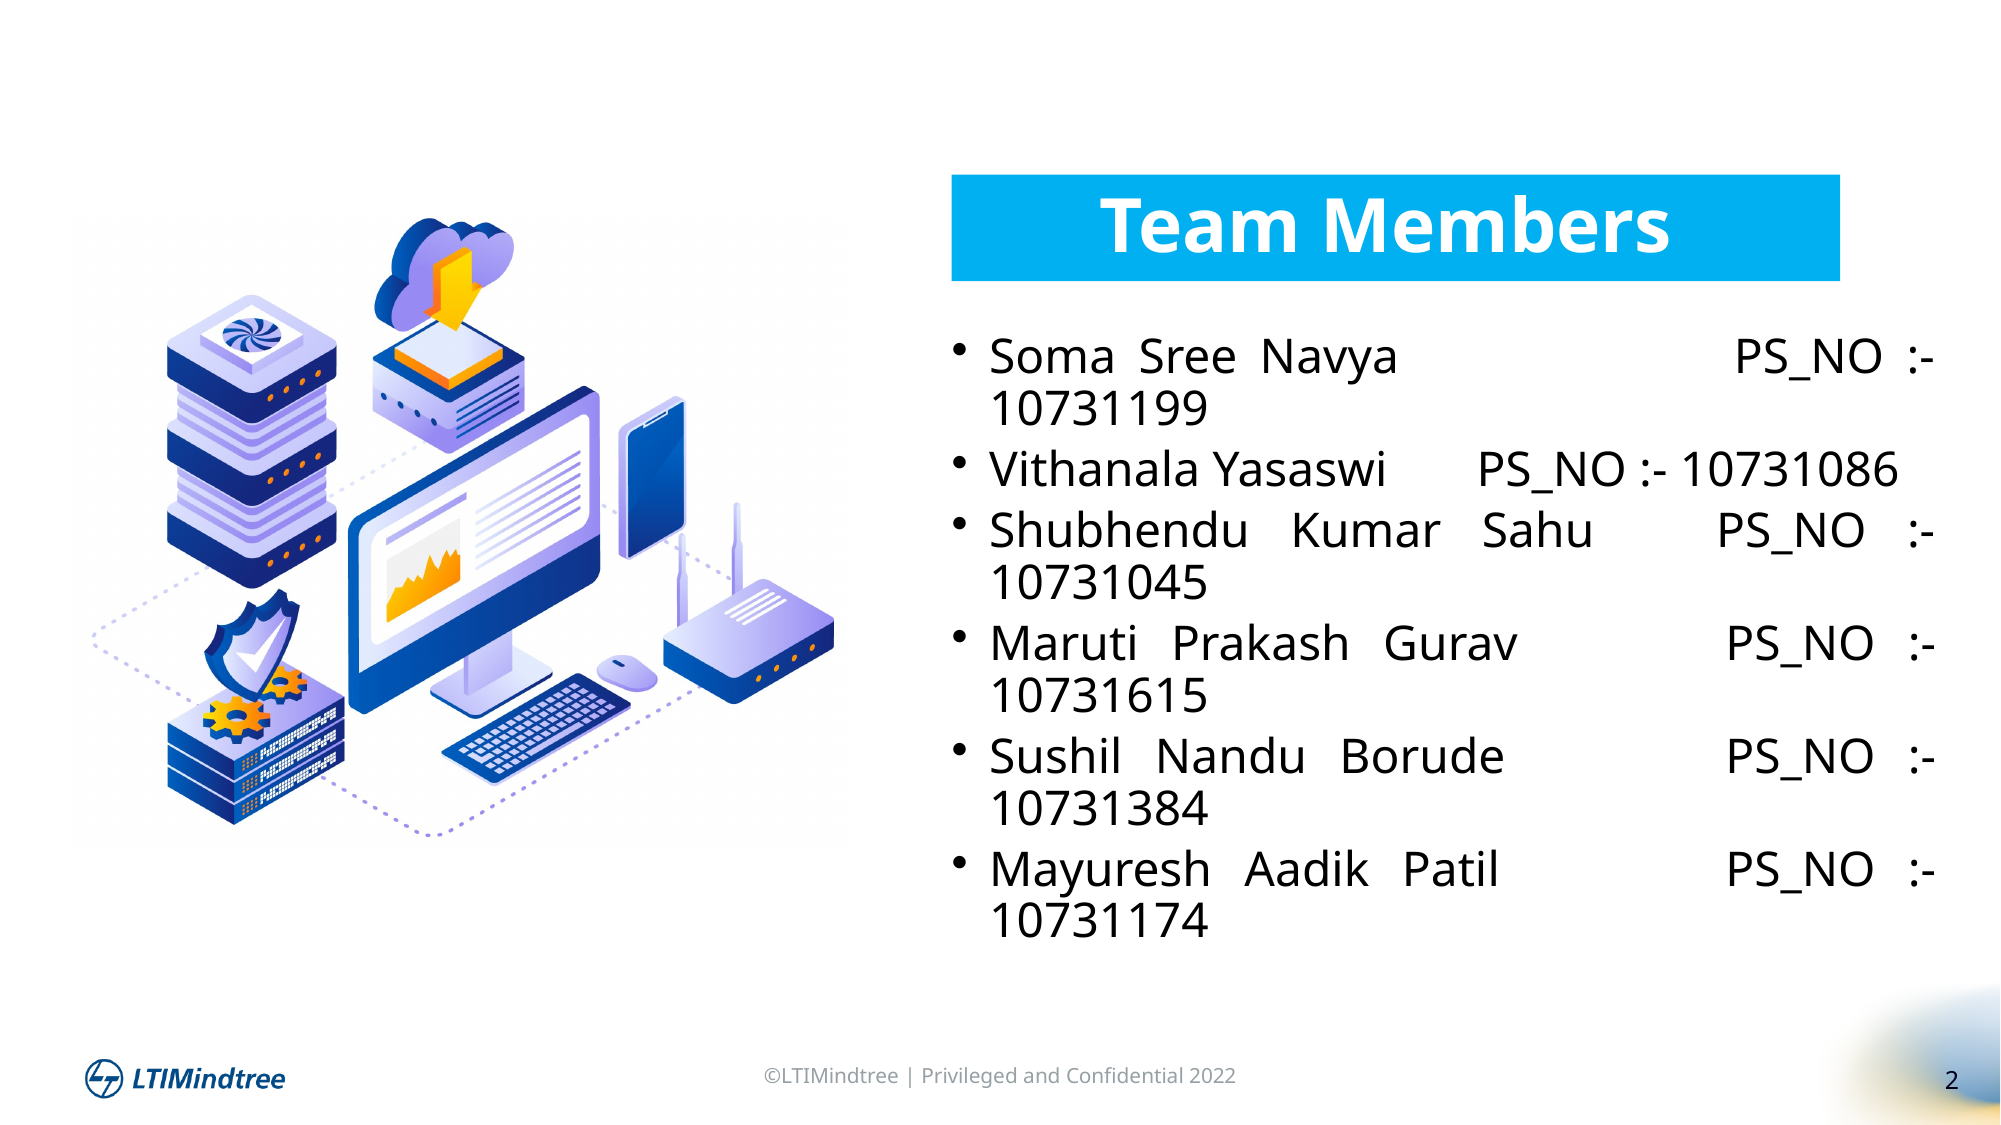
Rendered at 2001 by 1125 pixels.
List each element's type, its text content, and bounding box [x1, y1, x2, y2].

picture [67, 210, 846, 848]
picture [1774, 966, 2001, 1125]
text_box Team Members [951, 174, 1841, 282]
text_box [922, 325, 2000, 998]
